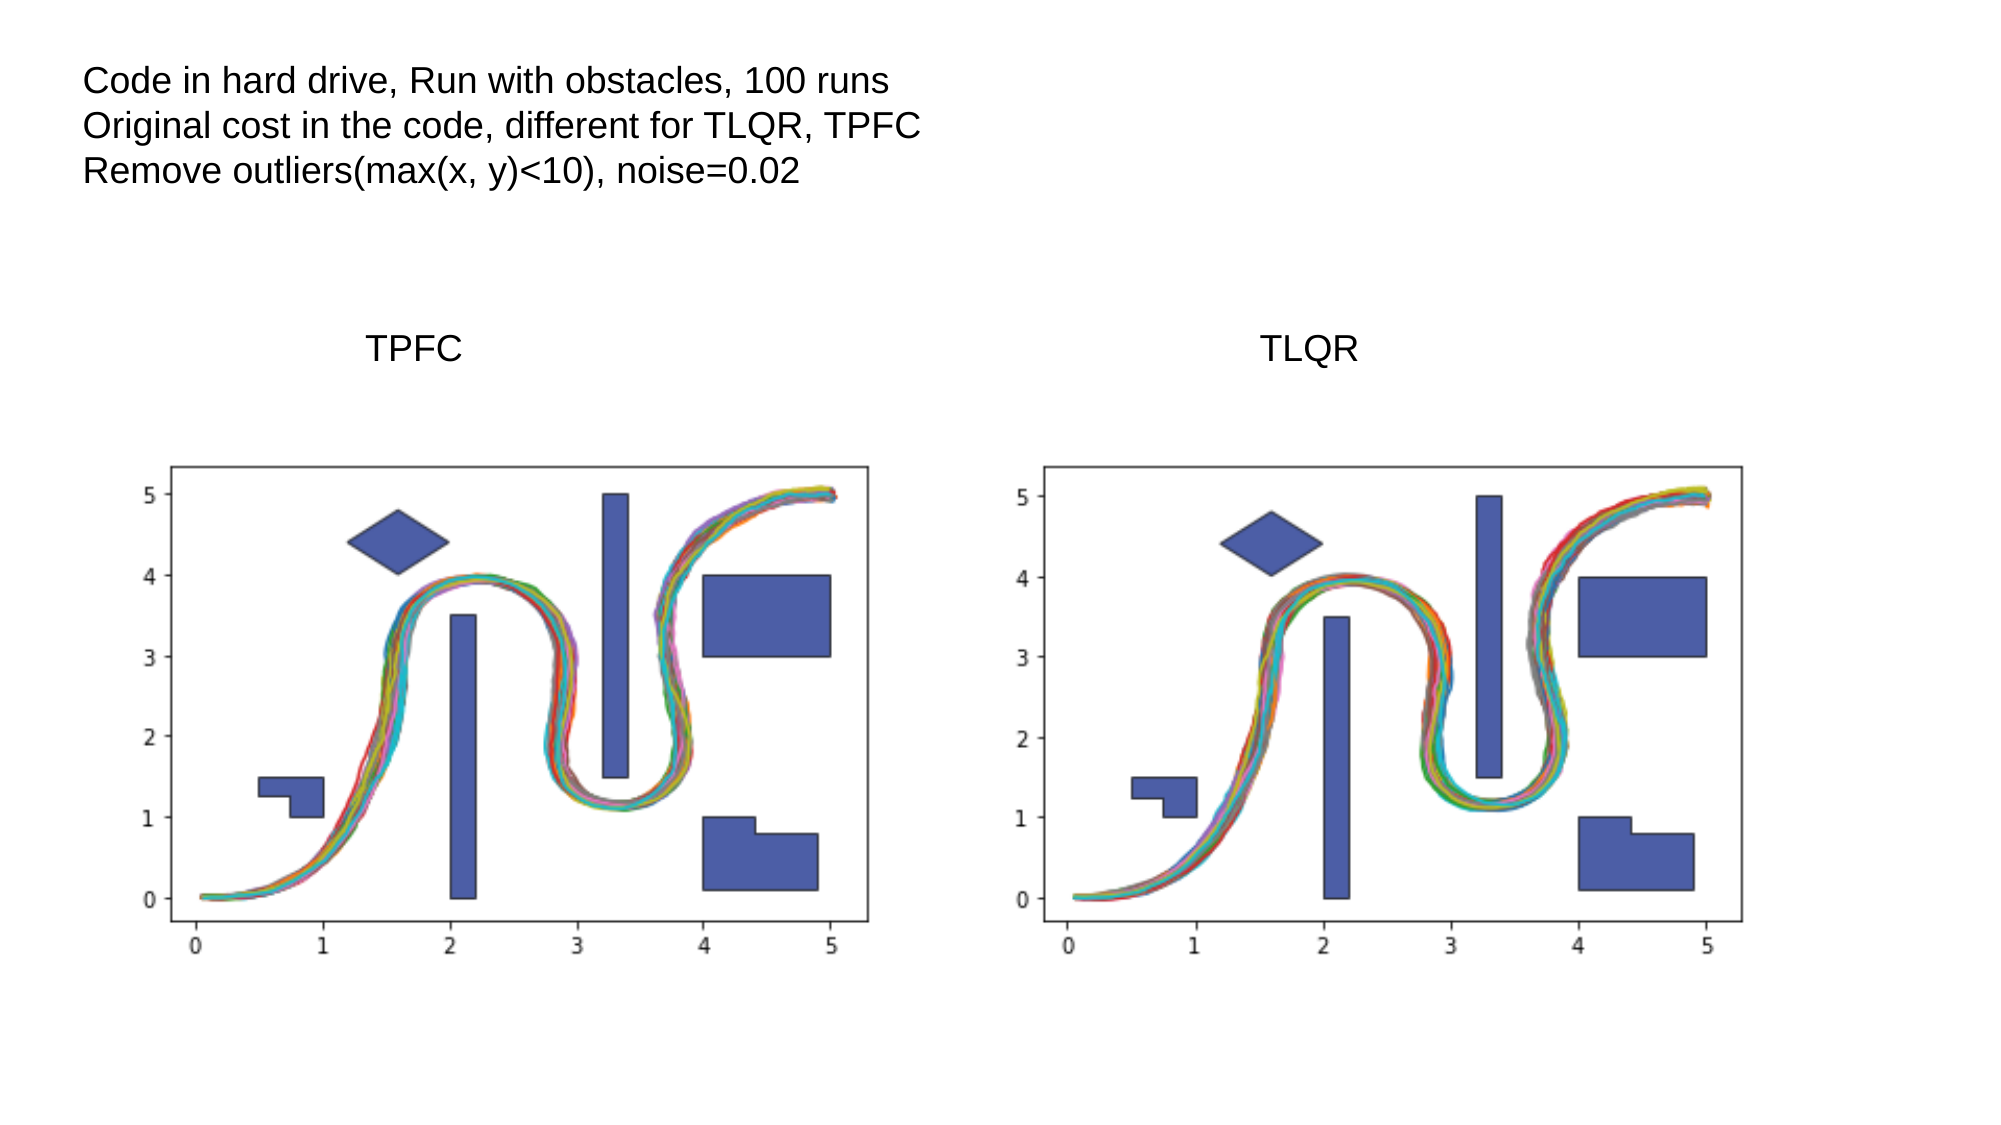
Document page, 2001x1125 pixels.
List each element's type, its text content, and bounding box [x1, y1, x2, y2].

picture [1000, 454, 1756, 971]
text_box TPFC [350, 316, 659, 377]
picture [127, 454, 882, 971]
text_box TLQR [1244, 316, 1553, 377]
text_box Code in hard drive, Run with obstacles, 100 runs Original cost in the code, different for TLQR, TPFC Remove outliers(max(x, y)<10), noise=0.02 [67, 48, 1667, 199]
